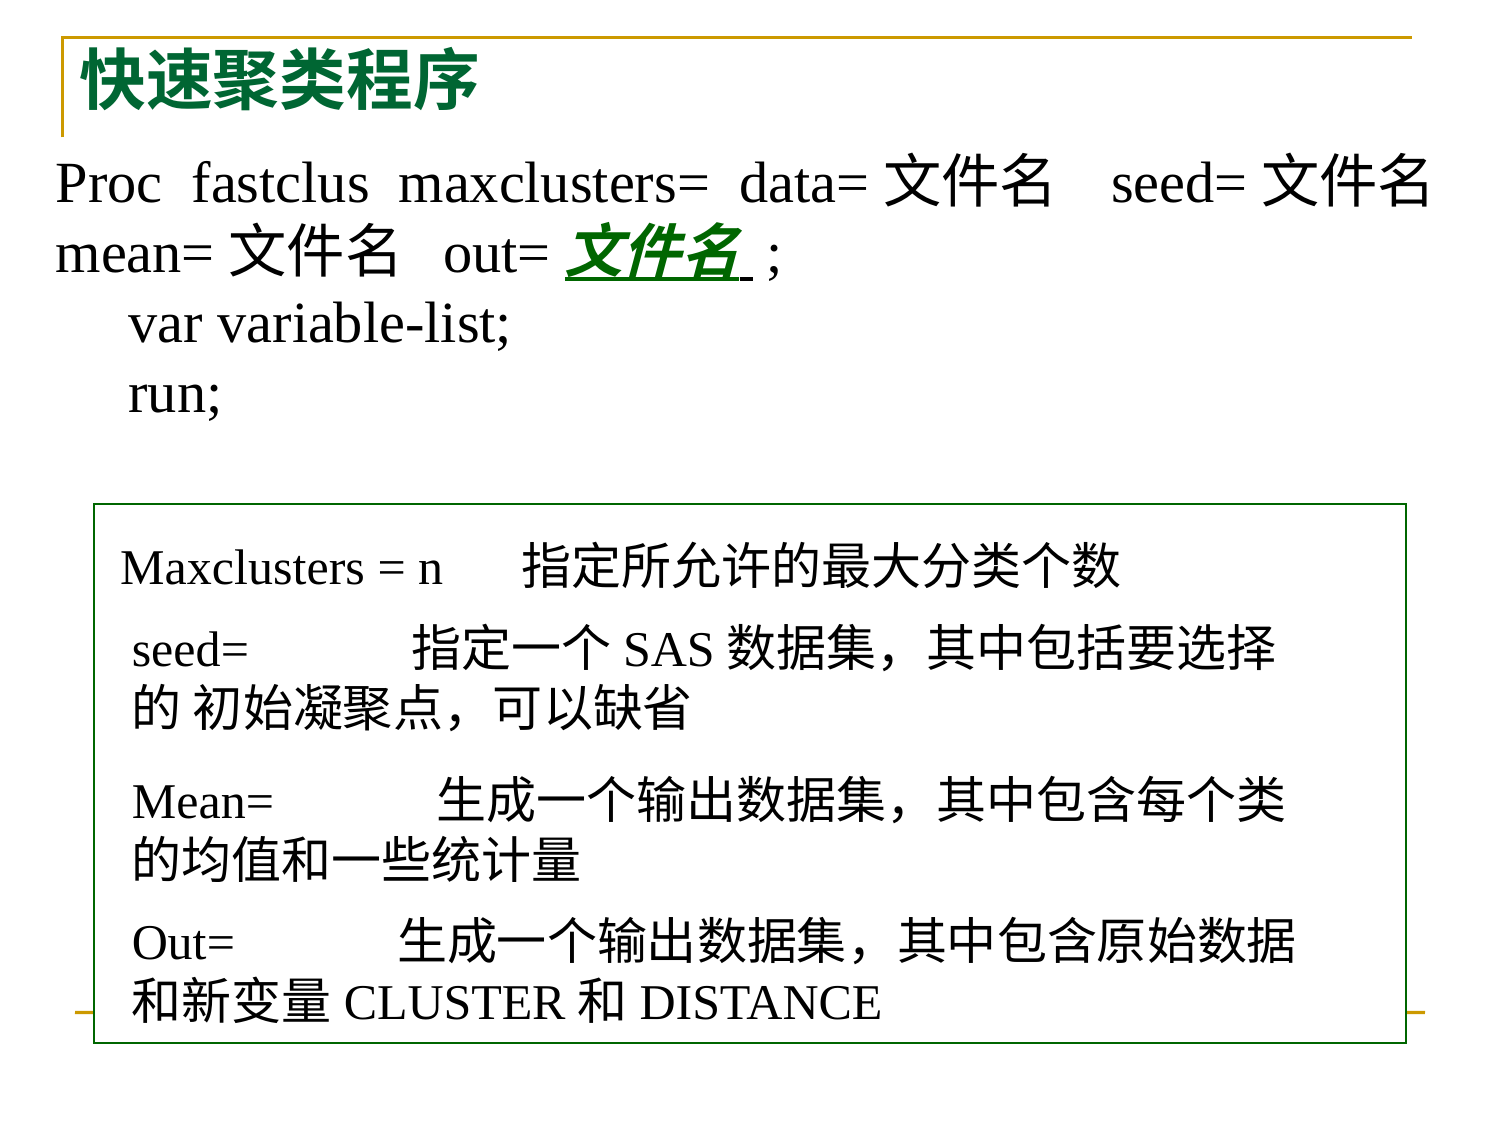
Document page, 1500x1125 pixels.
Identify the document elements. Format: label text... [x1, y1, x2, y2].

text_box seed= 指定一个SAS数据集，其中包括要选择的 初始凝聚点，可以缺省 [117, 609, 1313, 745]
text_box Maxclusters = n [105, 527, 472, 603]
text_box [93, 503, 1407, 1043]
text_box 快速聚类程序 [64, 30, 914, 126]
text_box Proc fastclus maxclusters= data=文件名 seed=文件名 mean=文件名 out=文件名 ; var variable-list; run; [41, 137, 1465, 432]
text_box 指定所允许的最大分类个数 [507, 527, 1137, 603]
text_box Out= 生成一个输出数据集，其中包含原始数据和新变量CLUSTER和DISTANCE [117, 902, 1313, 1038]
text_box Mean= 生成一个输出数据集，其中包含每个类的均值和一些统计量 [117, 761, 1313, 897]
